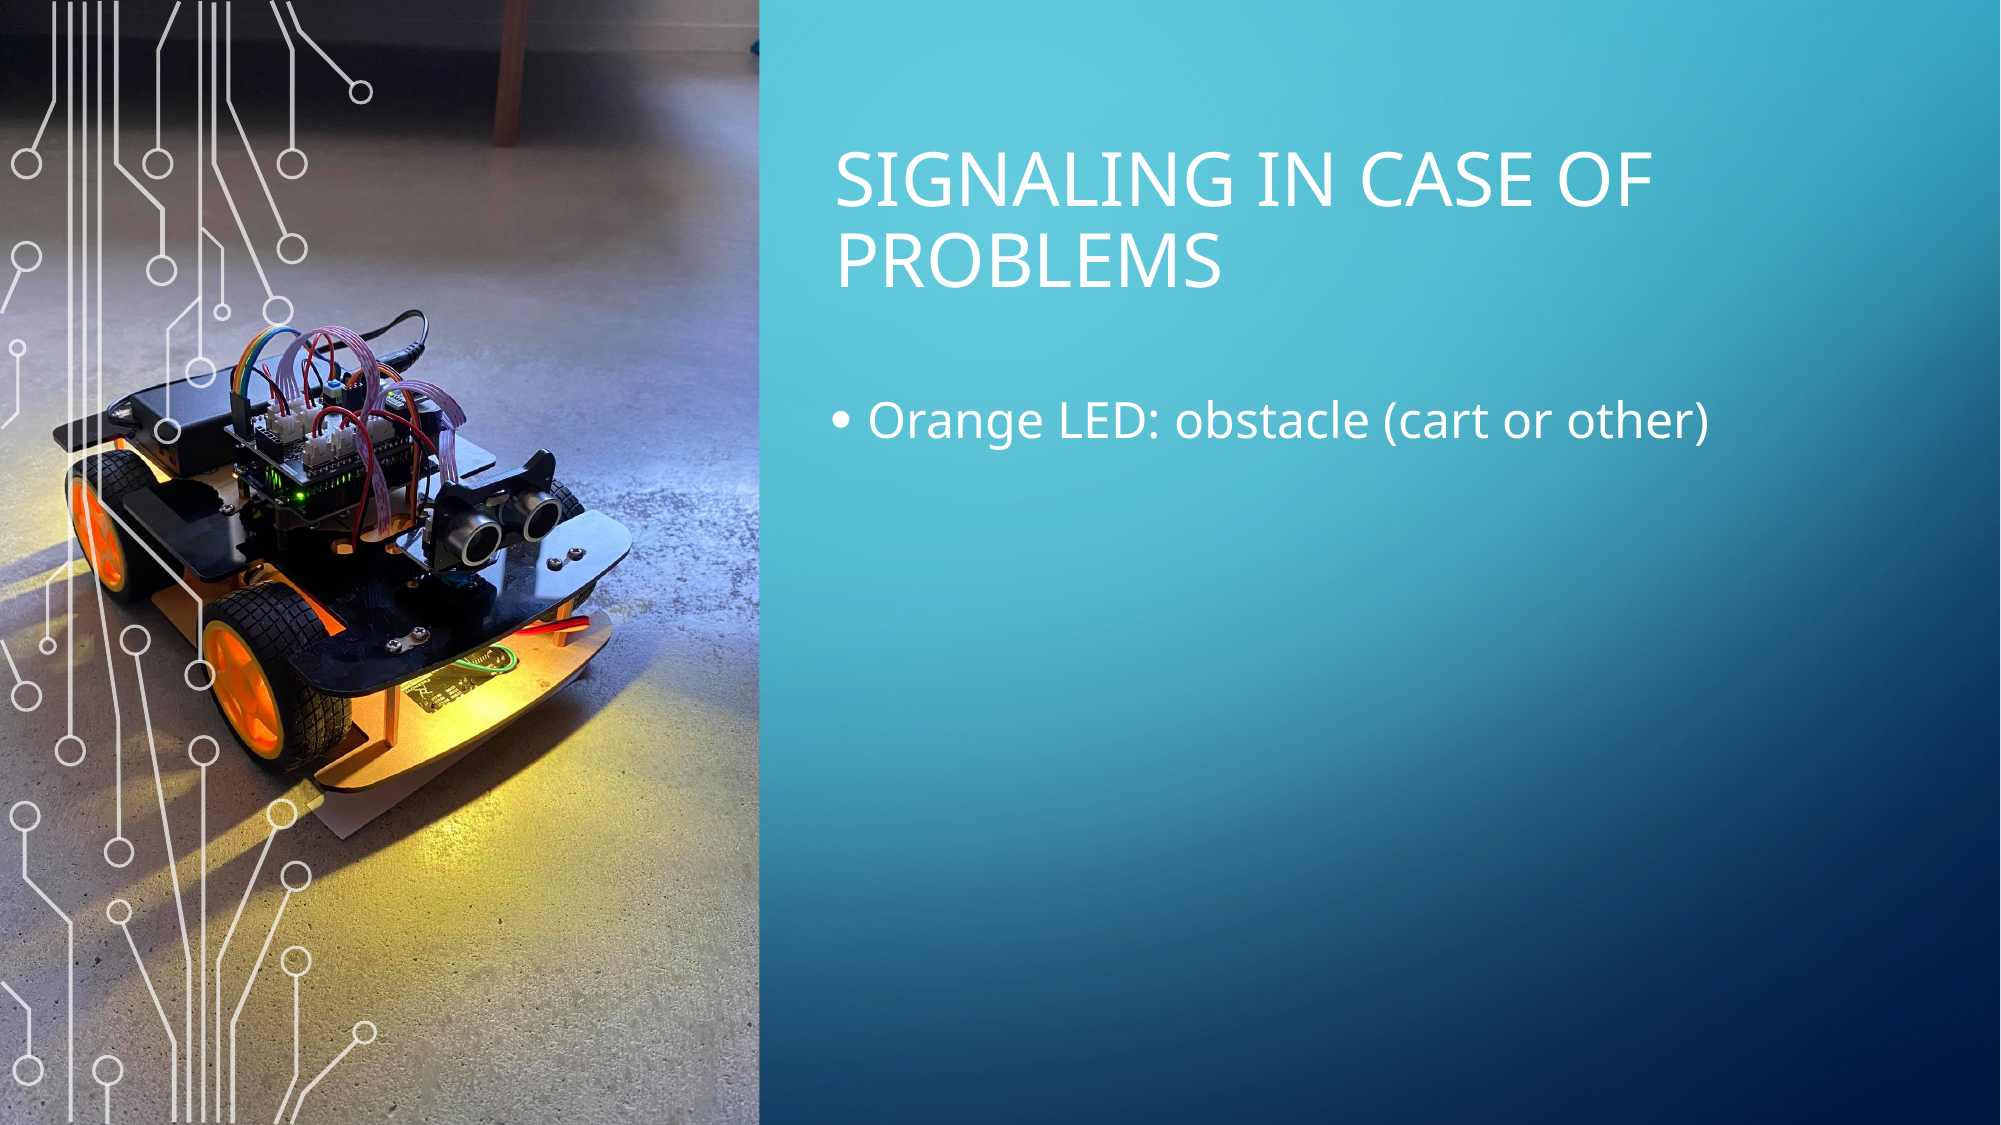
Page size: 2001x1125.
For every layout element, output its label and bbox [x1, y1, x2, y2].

text_box [0, 0, 379, 1125]
text_box [760, 0, 2000, 1125]
picture [379, 0, 760, 1125]
